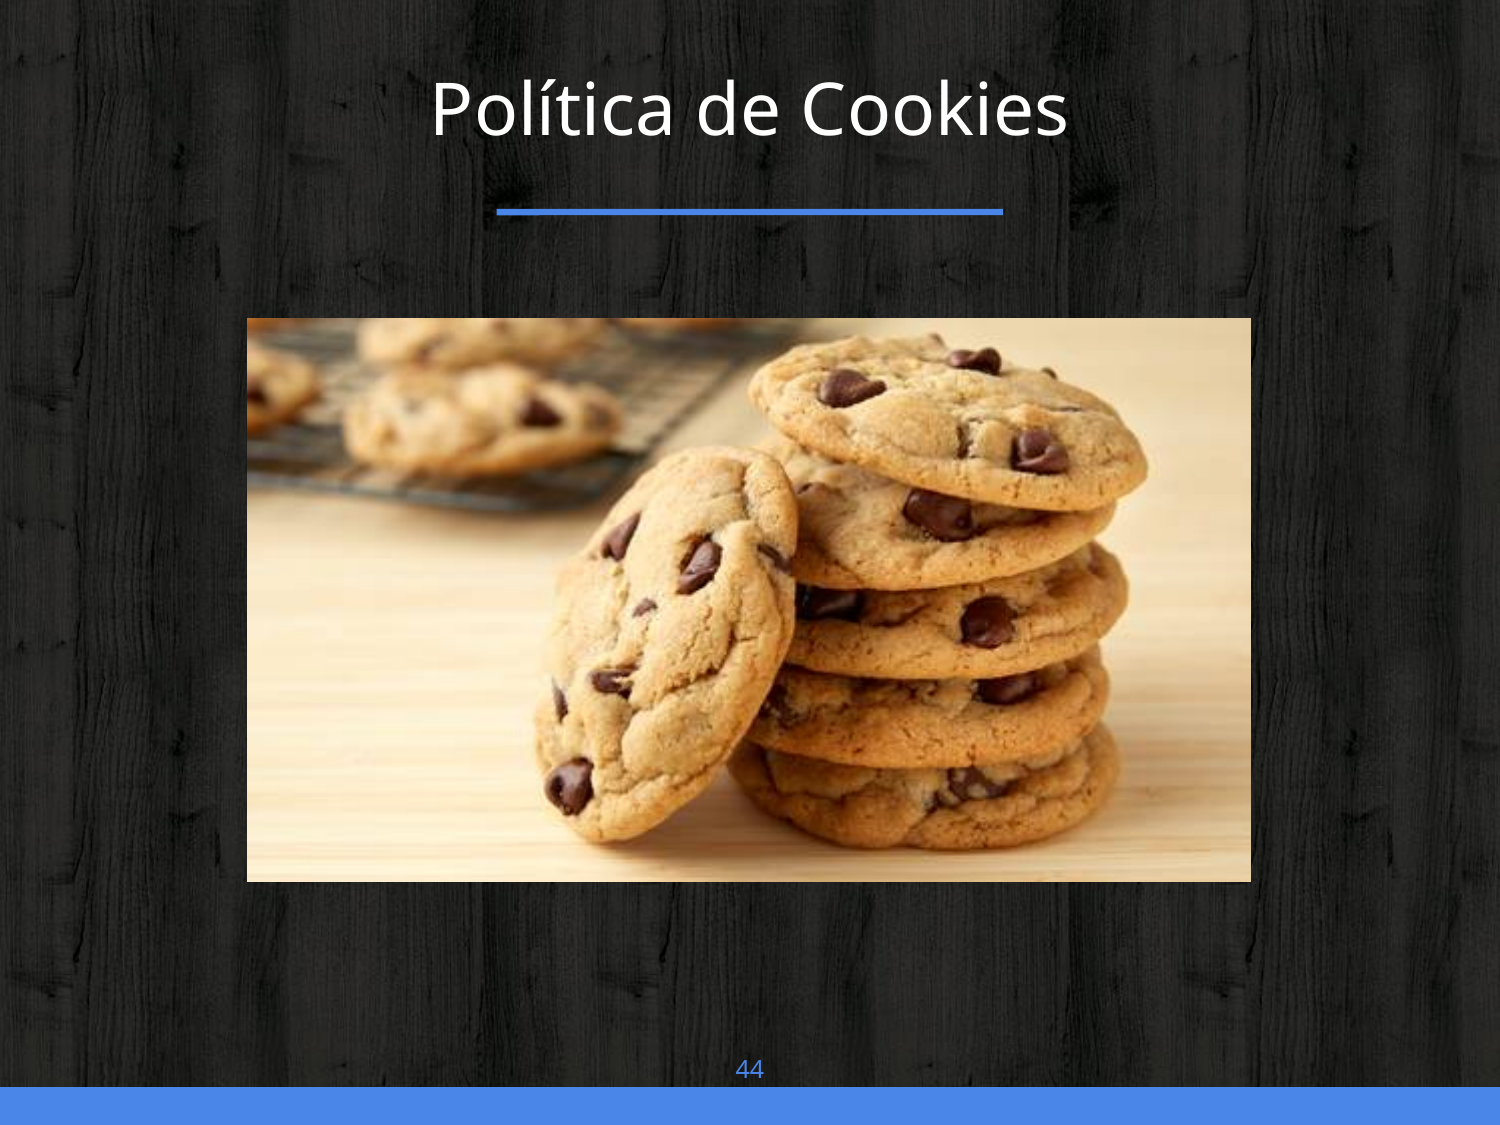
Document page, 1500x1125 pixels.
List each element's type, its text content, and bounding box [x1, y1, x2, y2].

title Política de Cookies [75, 0, 1425, 213]
slide_number 44 [705, 1038, 795, 1087]
picture [0, 0, 1500, 1087]
text_box [0, 1087, 1500, 1125]
